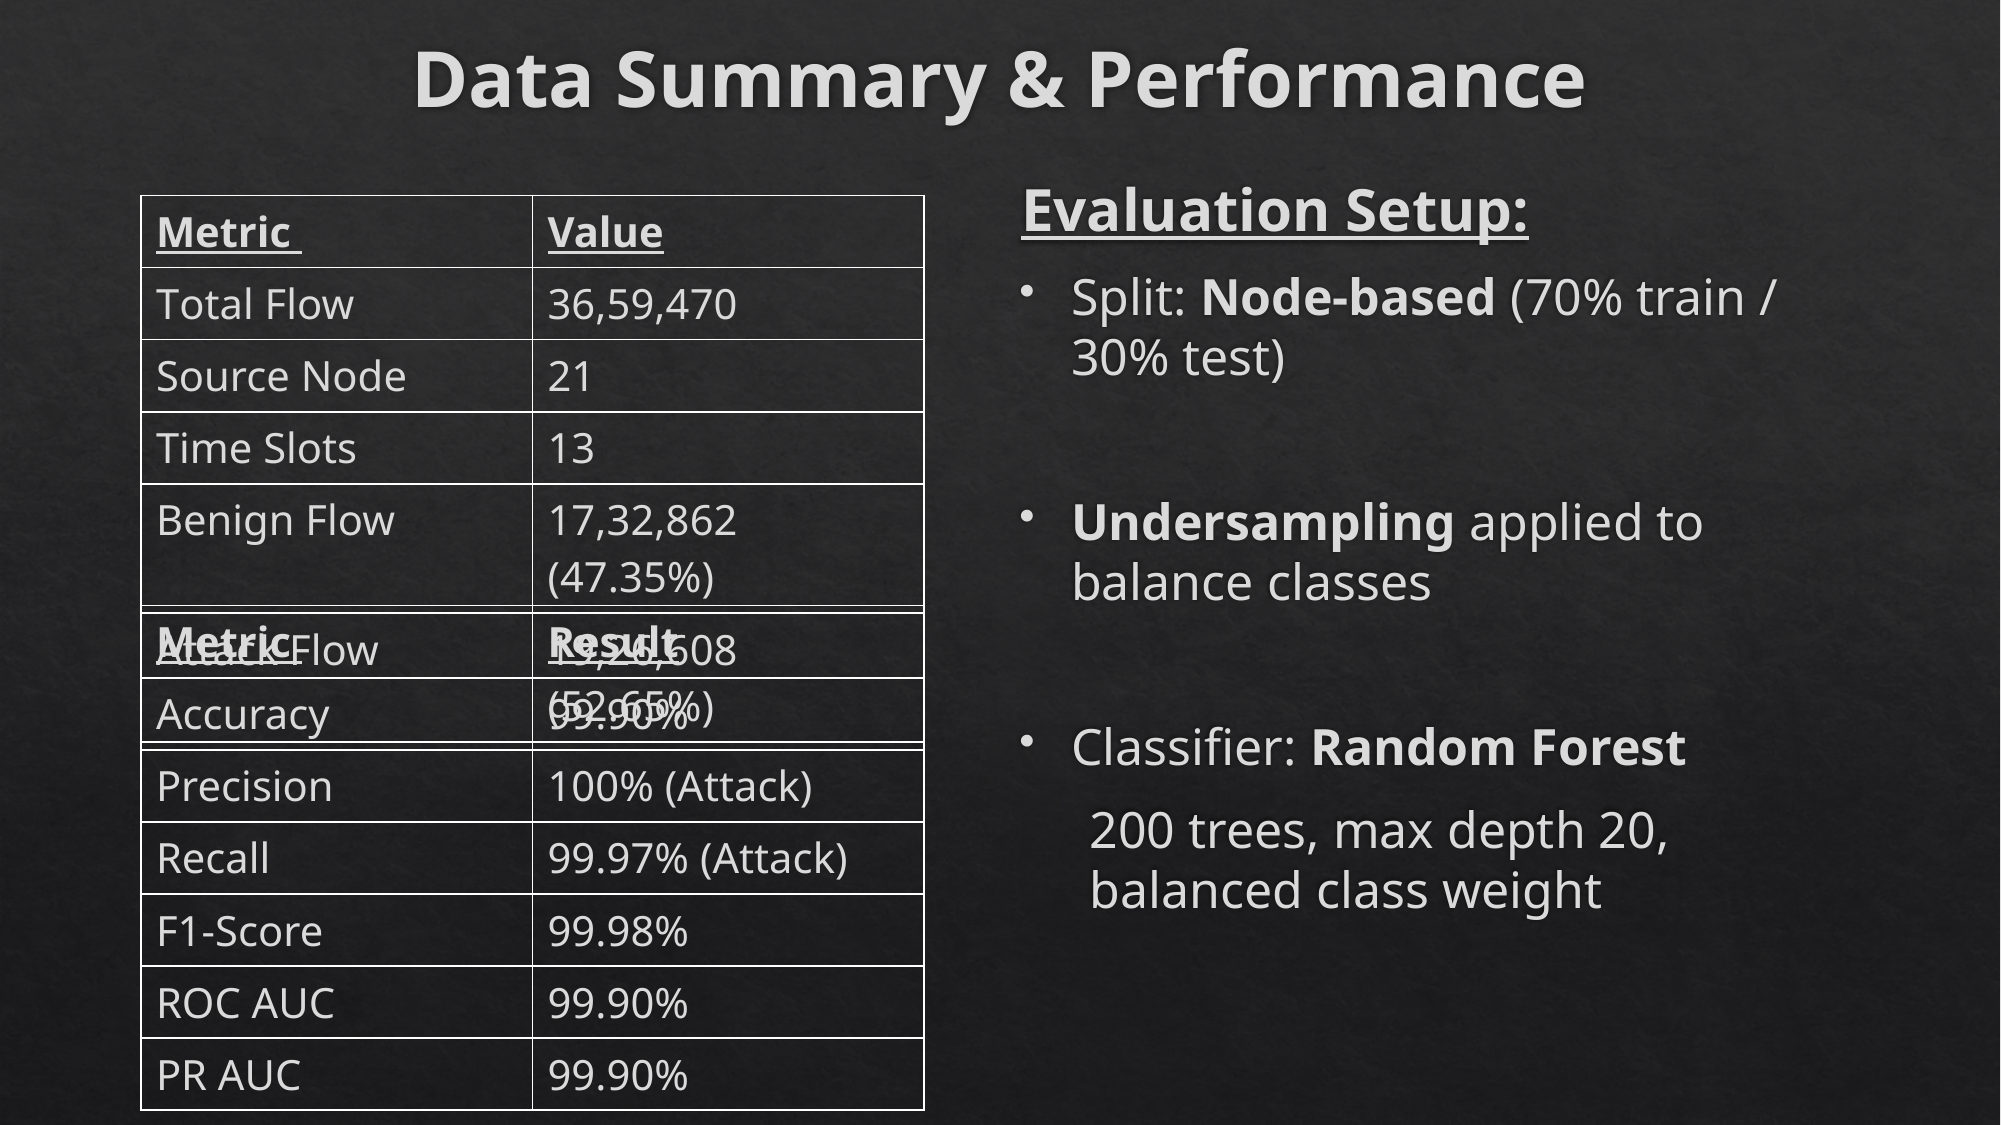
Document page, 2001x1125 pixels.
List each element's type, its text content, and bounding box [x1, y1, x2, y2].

table_cell 99.98% [533, 895, 923, 965]
table_cell 100% (Attack) [533, 751, 923, 821]
table_cell 99.97% (Attack) [533, 823, 923, 893]
table_cell 21 [533, 340, 923, 411]
table_cell Benign Flow [142, 485, 532, 605]
title Data Summary & Performance [174, 22, 1825, 131]
table_header Result [533, 606, 923, 677]
table_cell F1-Score [142, 895, 532, 965]
table_cell Precision [142, 751, 532, 821]
table_cell Accuracy [142, 679, 532, 749]
table_cell 99.90% [533, 967, 923, 1037]
table_cell 99.90% [533, 1039, 923, 1109]
table_header Metric [142, 196, 532, 267]
table_cell Source Node [142, 340, 532, 411]
table_cell Recall [142, 823, 532, 893]
table_cell PR AUC [142, 1039, 532, 1109]
table_cell Total Flow [142, 268, 532, 339]
table_cell 99.90% [533, 679, 923, 749]
table_header Value [533, 196, 923, 267]
list Evaluation Setup: Split: Node-based (70% train / 30% test) Undersampling applied to balance classes Classifier: Random Forest 200 trees, max depth 20, balanced class weight [999, 165, 1900, 1061]
table_header Metric [142, 606, 532, 677]
table_cell 36,59,470 [533, 268, 923, 339]
table_cell ROC AUC [142, 967, 532, 1037]
table_cell 17,32,862 (47.35%) [533, 485, 923, 605]
table_cell Time Slots [142, 413, 532, 483]
table_cell 13 [533, 413, 923, 483]
